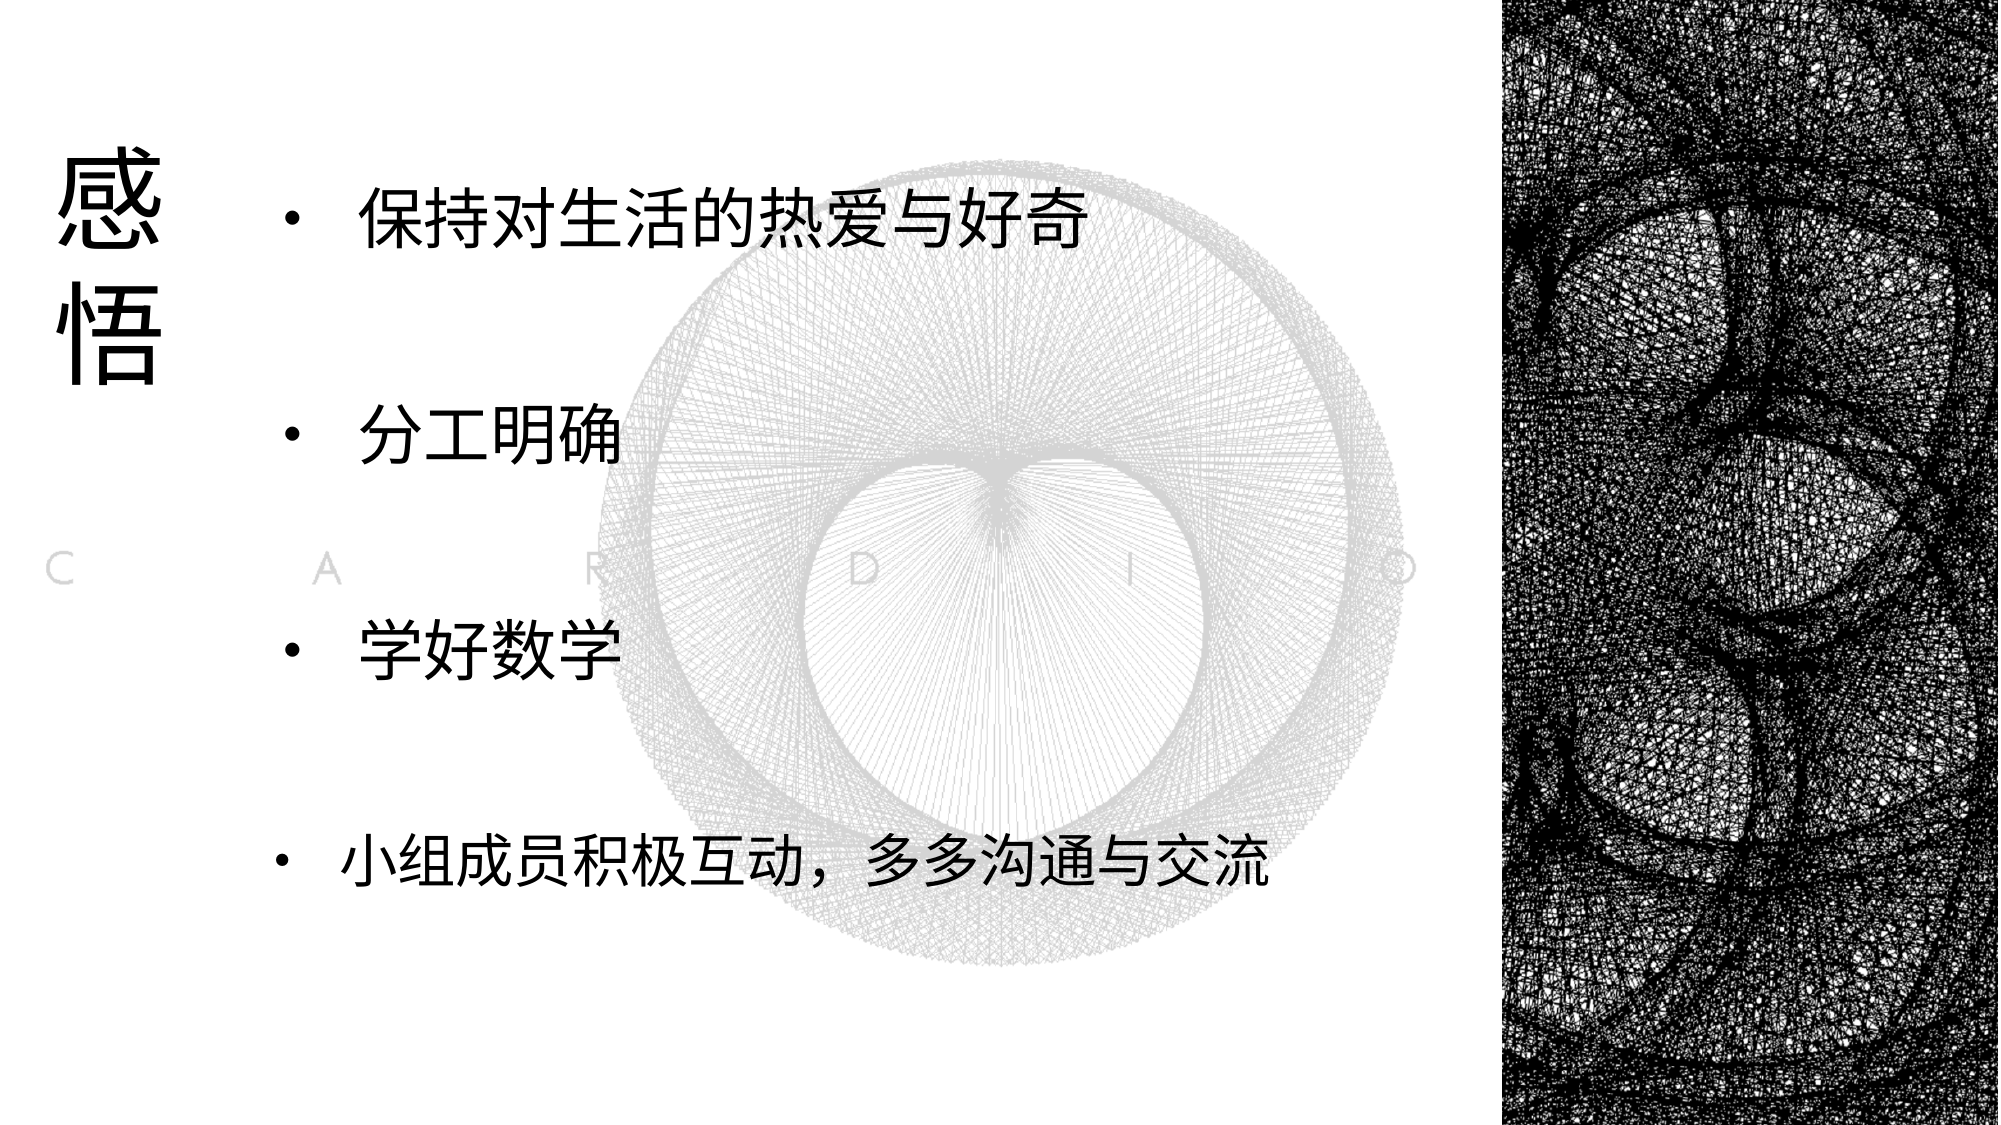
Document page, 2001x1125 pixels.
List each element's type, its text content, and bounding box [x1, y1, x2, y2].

text_box • 保持对生活的热爱与好奇 [265, 169, 1131, 265]
text_box • 学好数学 [244, 601, 889, 696]
text_box • 小组成员积极互动，多多沟通与交流 [239, 817, 1317, 902]
text_box 感悟 [38, 121, 265, 407]
picture [1502, 0, 1998, 1125]
text_box • 分工明确 [244, 385, 1222, 480]
